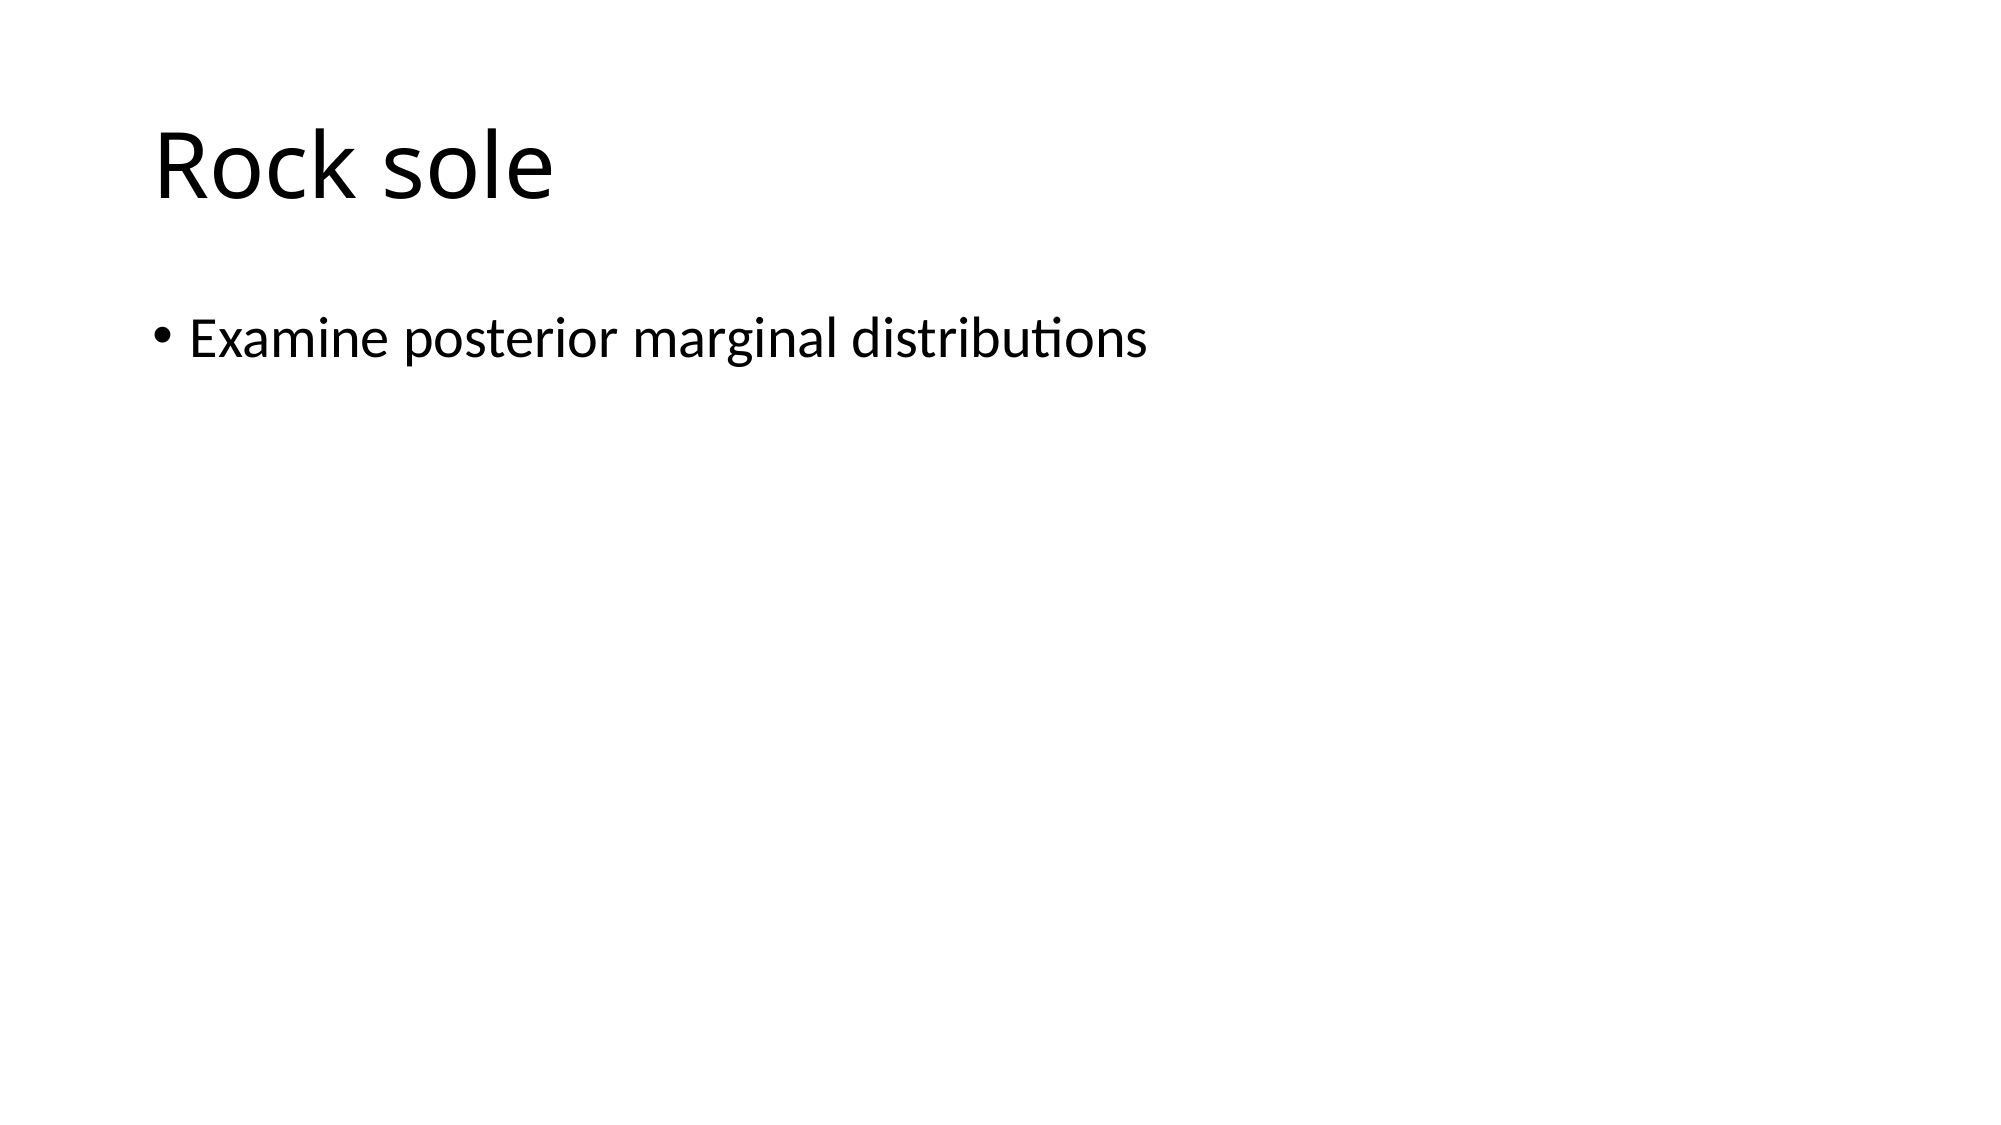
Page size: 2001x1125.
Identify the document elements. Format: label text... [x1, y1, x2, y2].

title Rock sole [137, 59, 1863, 278]
list Examine posterior marginal distributions [137, 299, 1863, 1014]
